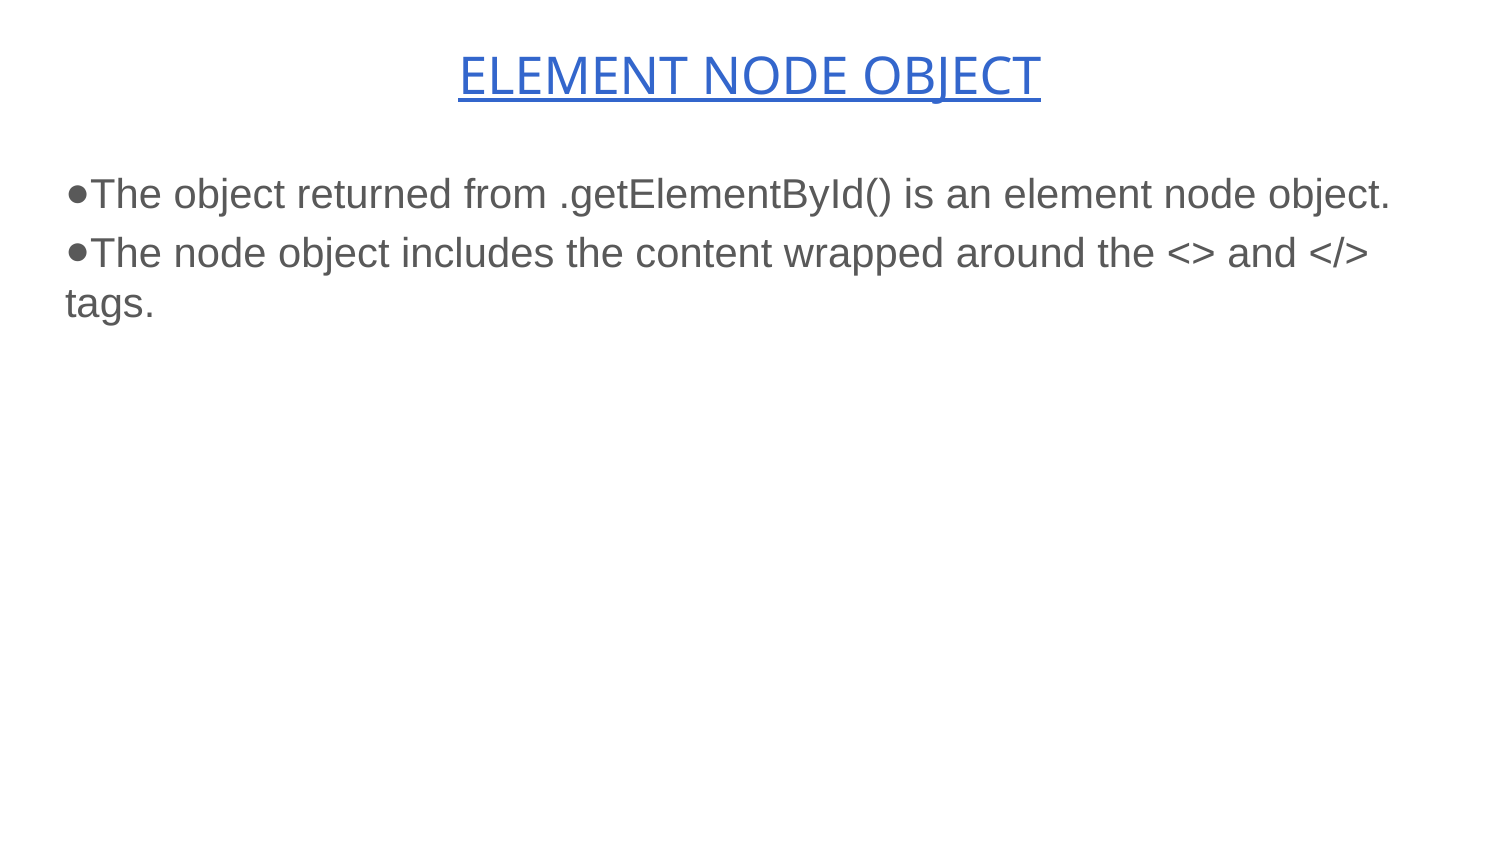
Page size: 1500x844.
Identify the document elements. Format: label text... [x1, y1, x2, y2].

title ELEMENT NODE OBJECT [0, 37, 1500, 110]
subtitle The object returned from .getElementById() is an element node object. The node object includes the content wrapped around the <> and </> tags. [50, 159, 1425, 810]
